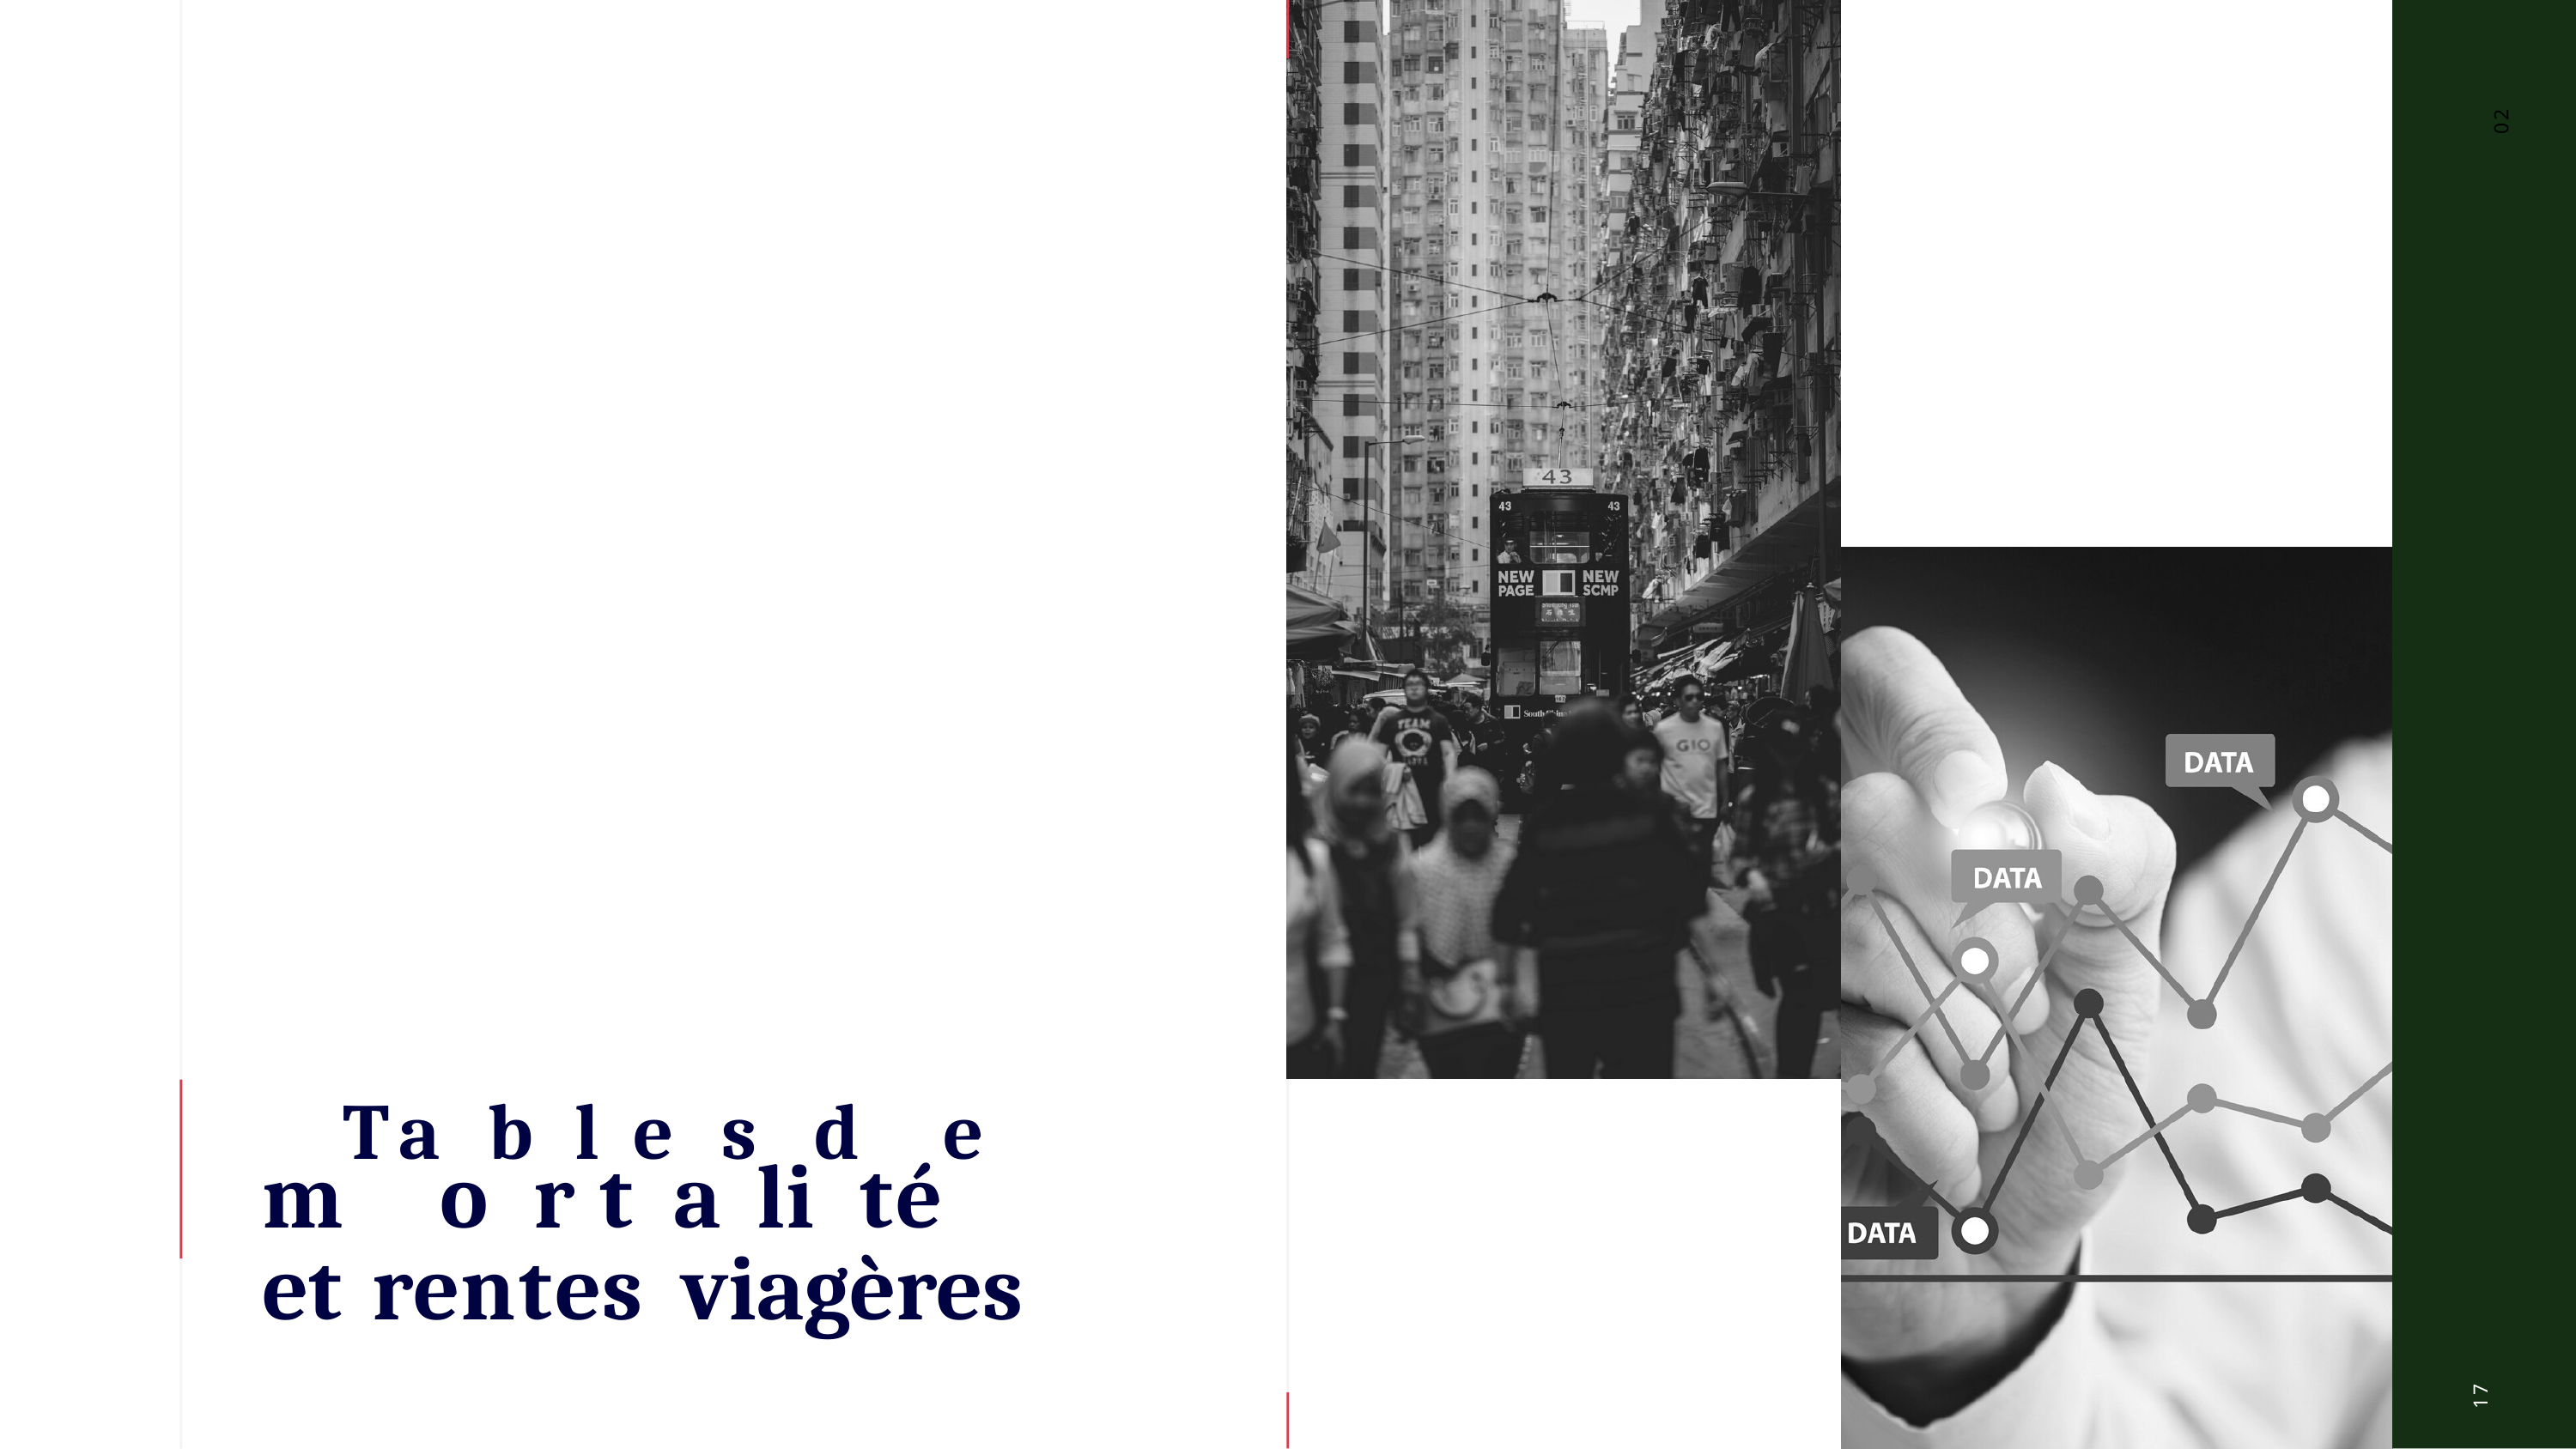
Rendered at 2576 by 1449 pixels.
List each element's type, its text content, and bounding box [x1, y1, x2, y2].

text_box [1285, 0, 2576, 1449]
text_box mTaobrlteaslidtée et rentes viagères [254, 1094, 1078, 1337]
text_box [179, 0, 183, 1449]
